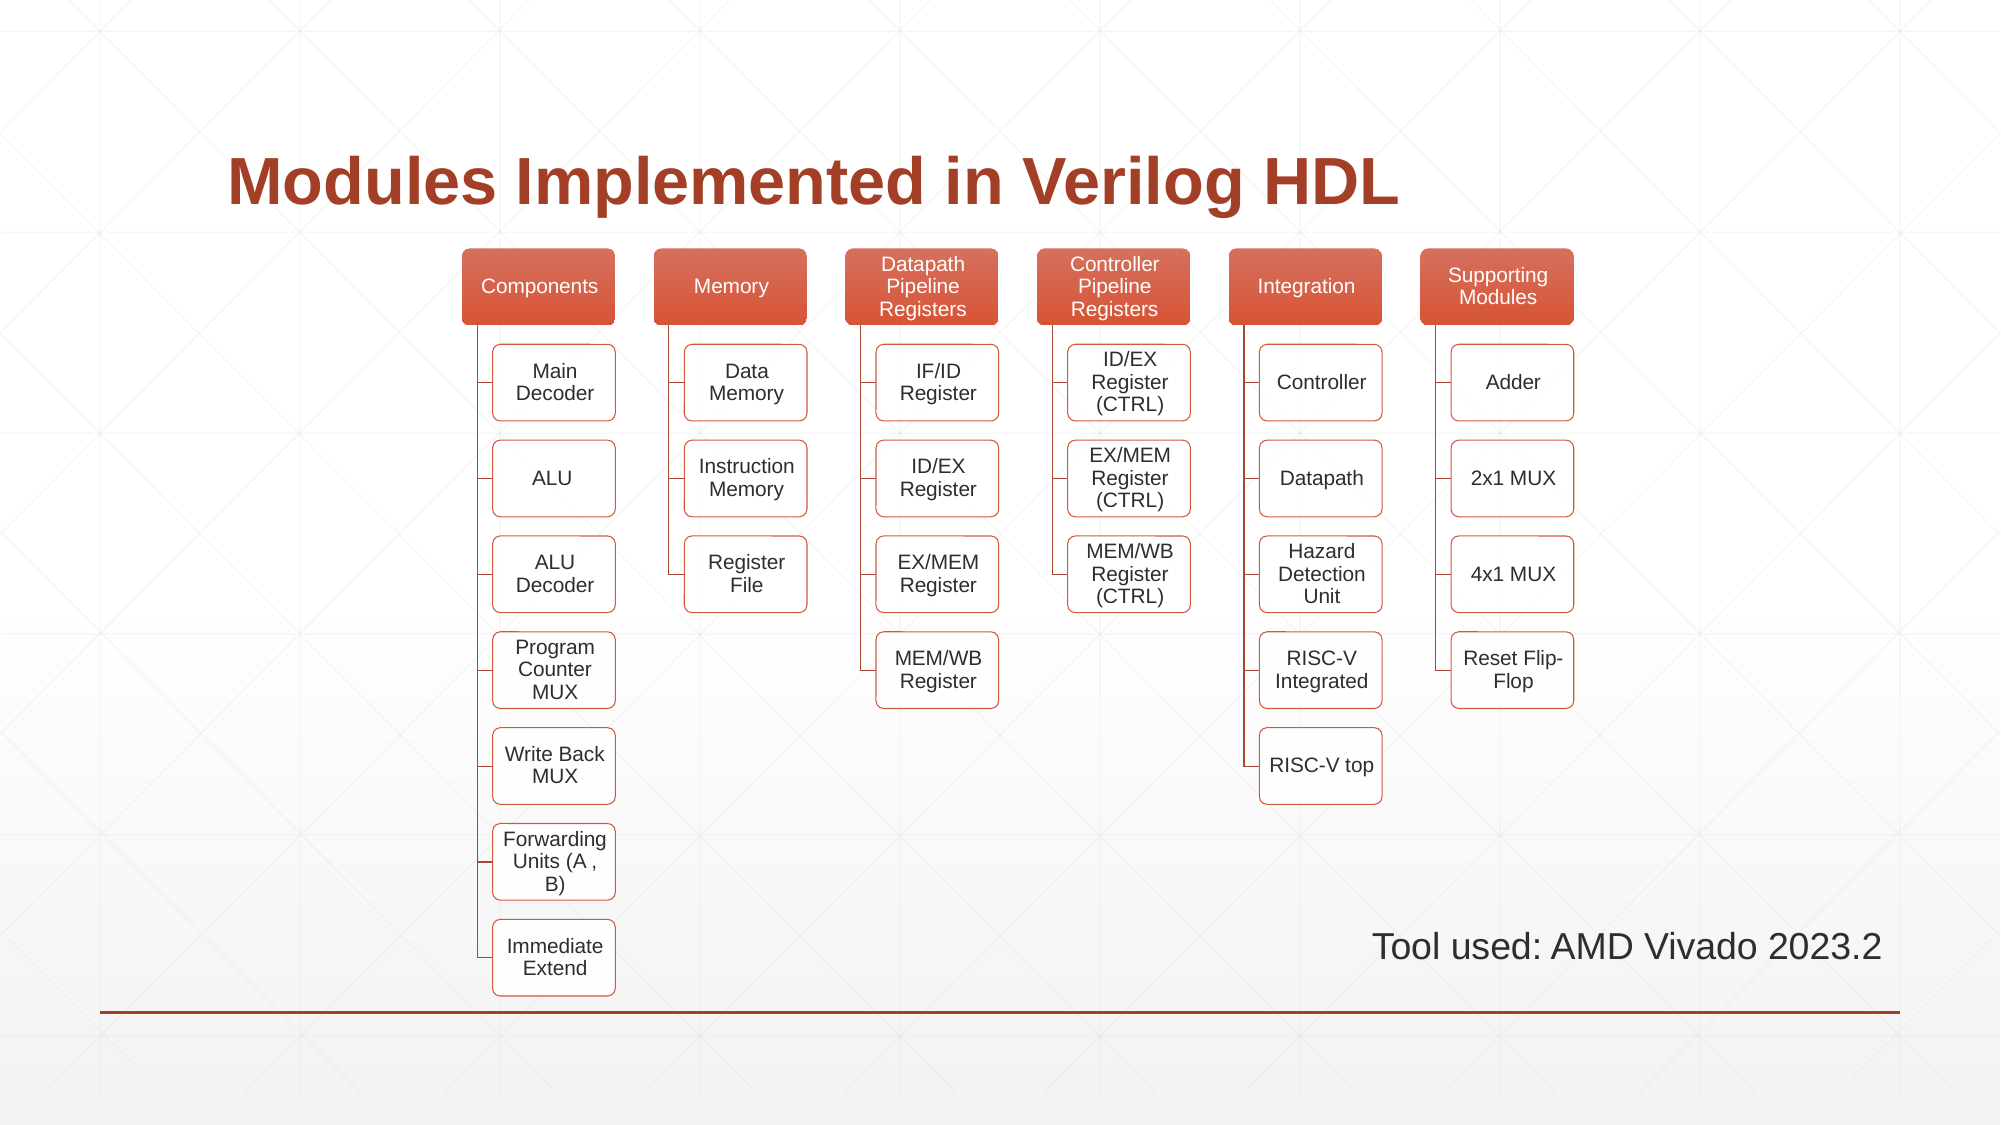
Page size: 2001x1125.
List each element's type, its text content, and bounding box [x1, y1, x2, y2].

title Modules Implemented in Verilog HDL [212, 82, 1788, 227]
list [180, 248, 1856, 997]
text_box Tool used: AMD Vivado 2023.2 [1856, 914, 1986, 974]
